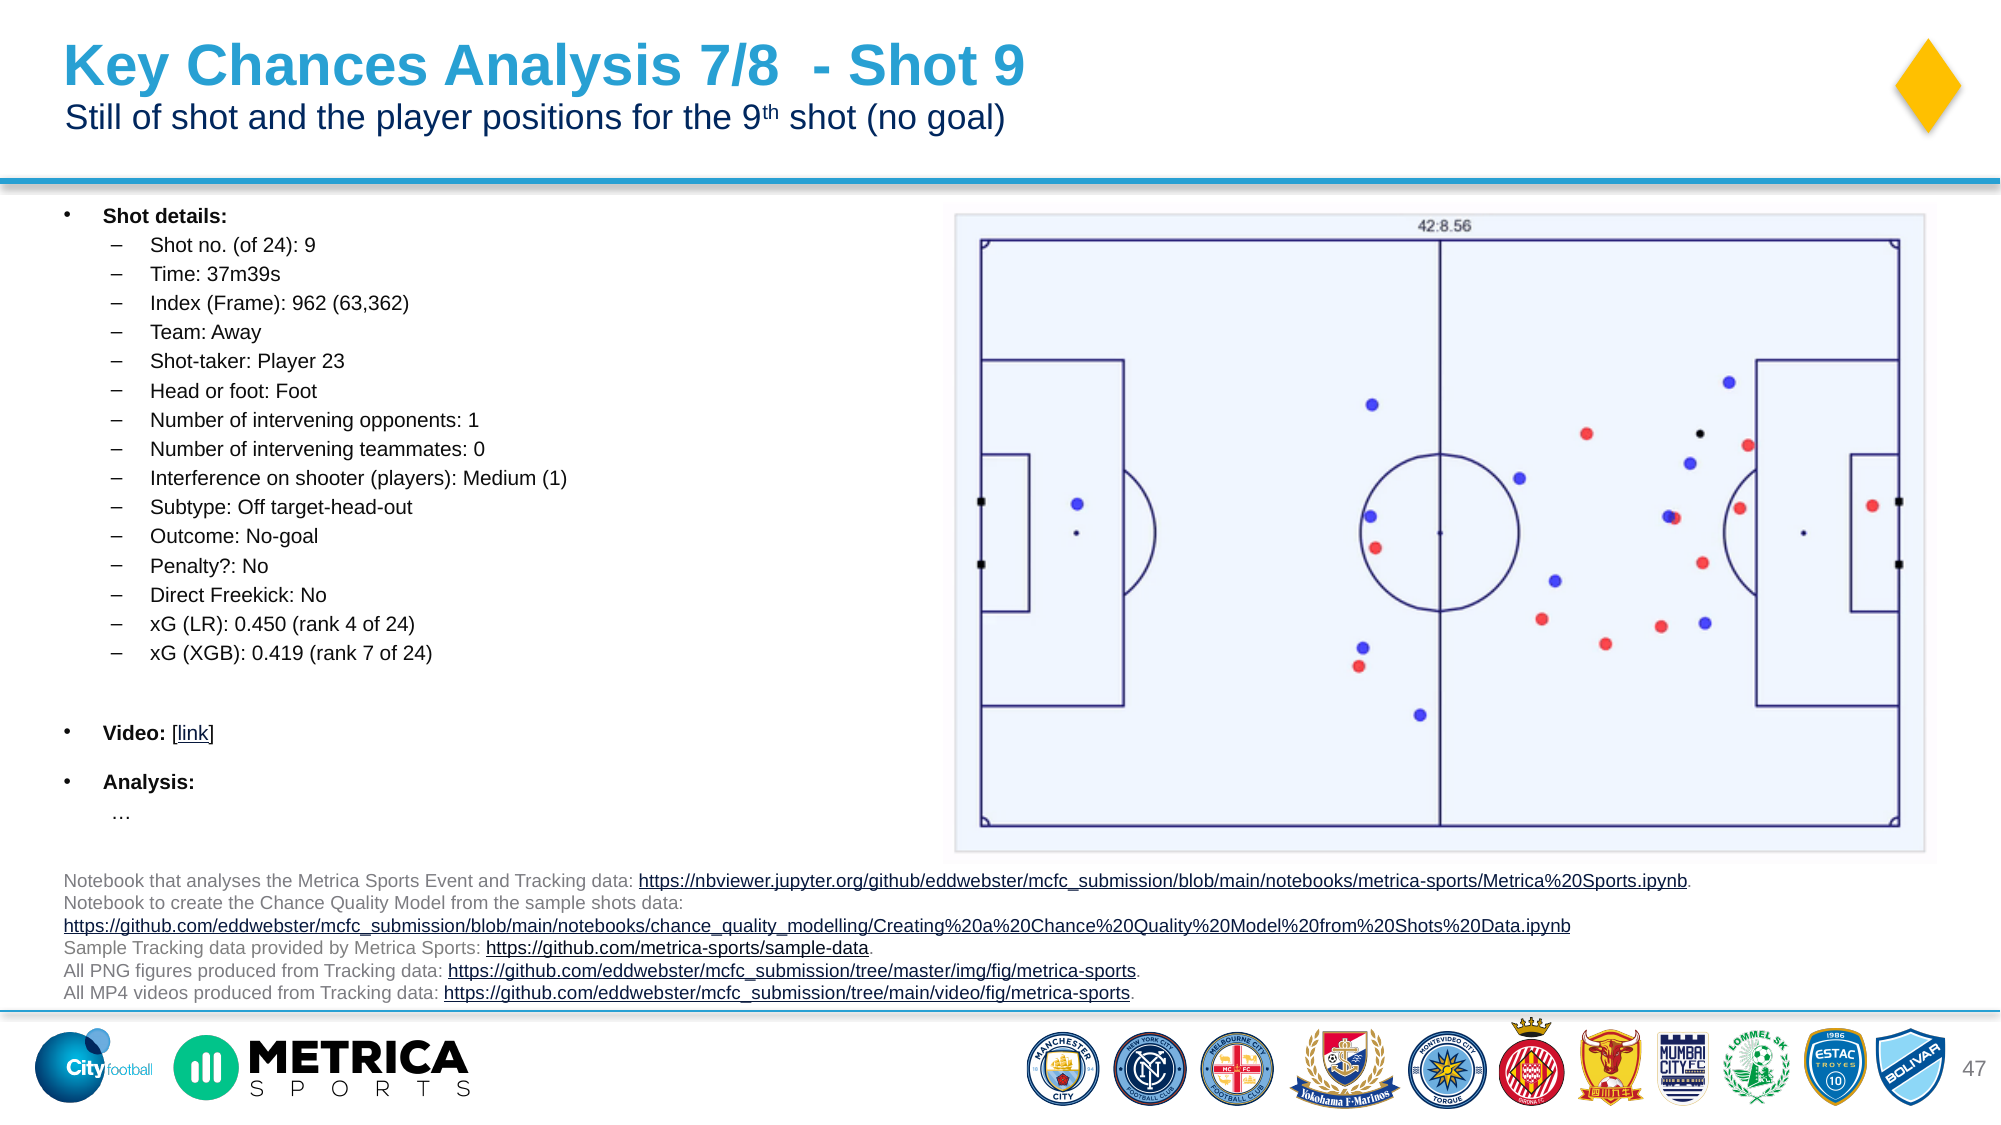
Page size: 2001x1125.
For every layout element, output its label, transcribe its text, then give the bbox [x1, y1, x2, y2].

list Still of shot and the player positions for the 9th shot (no goal) [64, 94, 1712, 139]
picture [1498, 1017, 1709, 1106]
picture [943, 201, 1937, 865]
list Shot details: Shot no. (of 24): 9 Time: 37m39s Index (Frame): 962 (63,362) Team: Away Shot-taker: Player 23 Head or foot: Foot Number of intervening opponents: 1 Number of intervening teammates: 0 Interference on shooter (players): Medium (1) Subtype: Off target-head-out Outcome: No-goal Penalty?: No Direct Freekick: No xG (LR): 0.450 (rank 4 of 24) xG (XGB): 0.419 (rank 7 of 24) Video: [link] Analysis: … [63, 202, 941, 846]
picture [35, 1028, 152, 1103]
picture [1875, 1028, 1946, 1106]
picture [160, 1027, 483, 1108]
picture [1718, 1028, 1795, 1106]
picture [1804, 1028, 1867, 1106]
picture [1026, 1017, 1487, 1109]
list Notebook that analyses the Metrica Sports Event and Tracking data: https://nbviewer.jupyter.org/github/eddwebster/mcfc_submission/blob/main/notebooks/metrica-sports/Metrica%20Sports.ipynb. Notebook to create the Chance Quality Model from the sample shots data: https://github.com/eddwebster/mcfc_submission/blob/main/notebooks/chance_quality_modelling/Creating%20a%20Chance%20Quality%20Model%20from%20Shots%20Data.ipynb Sample Tracking data provided by Metrica Sports: https://github.com/metrica-sports/sample-data. All PNG figures produced from Tracking data: https://github.com/eddwebster/mcfc_submission/tree/master/img/fig/metrica-sports. All MP4 videos produced from Tracking data: https://github.com/eddwebster/mcfc_submission/tree/main/video/fig/metrica-sports. [63, 858, 1937, 1004]
text_box [1894, 37, 1963, 134]
slide_number 47 [1936, 1044, 1987, 1091]
list Key Chances Analysis 7/8 - Shot 9 [63, 26, 1710, 105]
